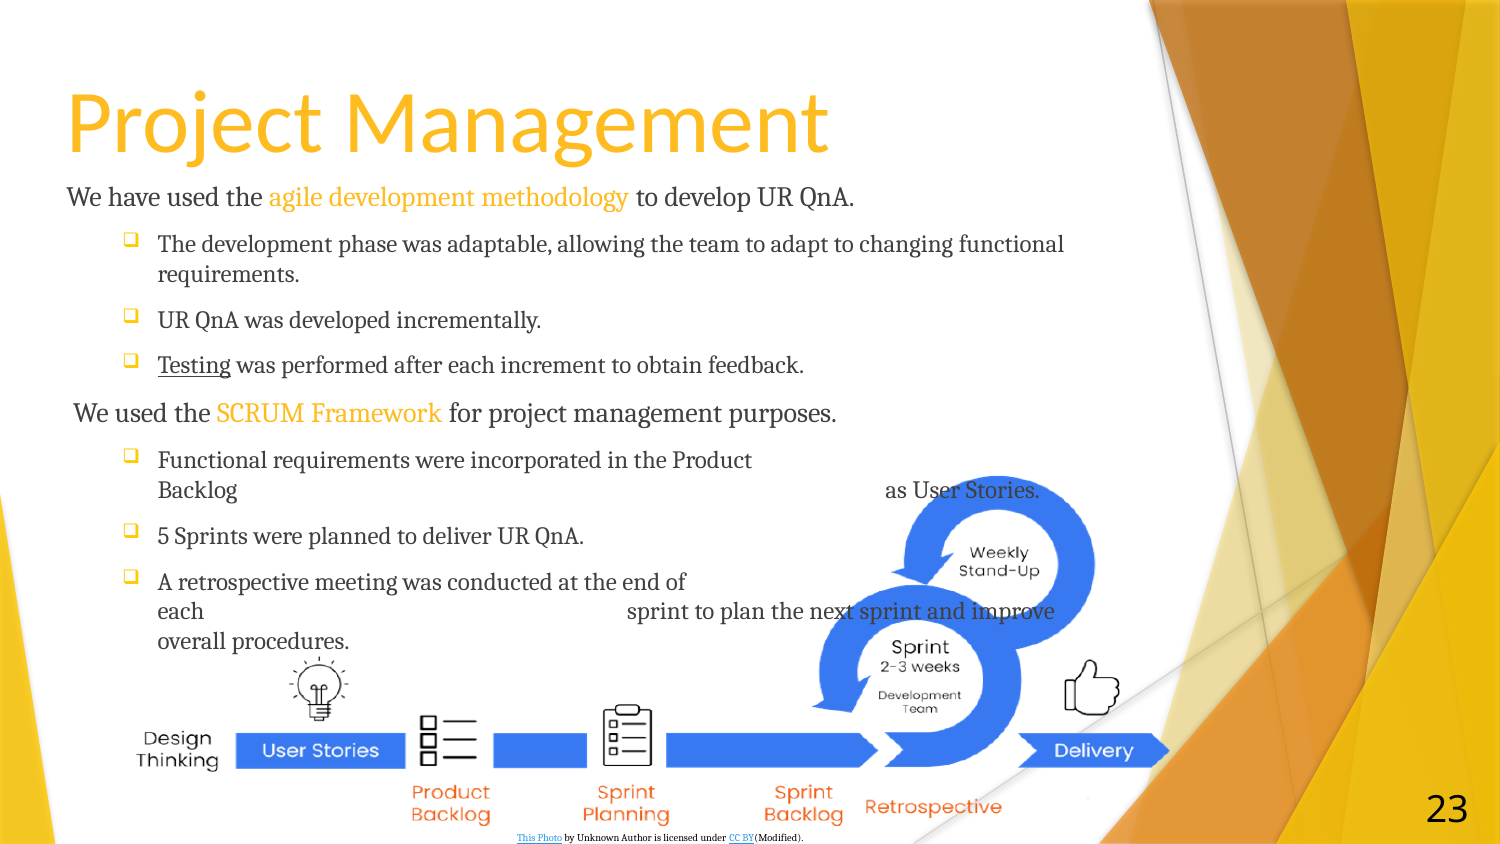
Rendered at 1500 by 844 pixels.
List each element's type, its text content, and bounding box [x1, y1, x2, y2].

picture [118, 217, 1382, 844]
list We have used the agile development methodology to develop UR QnA. The development phase was adaptable, allowing the team to adapt to changing functional requirements. UR QnA was developed incrementally. Testing was performed after each increment to obtain feedback. We used the SCRUM Framework for project management purposes. Functional requirements were incorporated in the Product Backlog as User Stories. 5 Sprints were planned to deliver UR QnA. A retrospective meeting was conducted at the end of each sprint to plan the next sprint and improve overall procedures. [51, 171, 1135, 811]
slide_number 23 [1399, 788, 1484, 833]
title Project Management [51, 55, 1230, 216]
